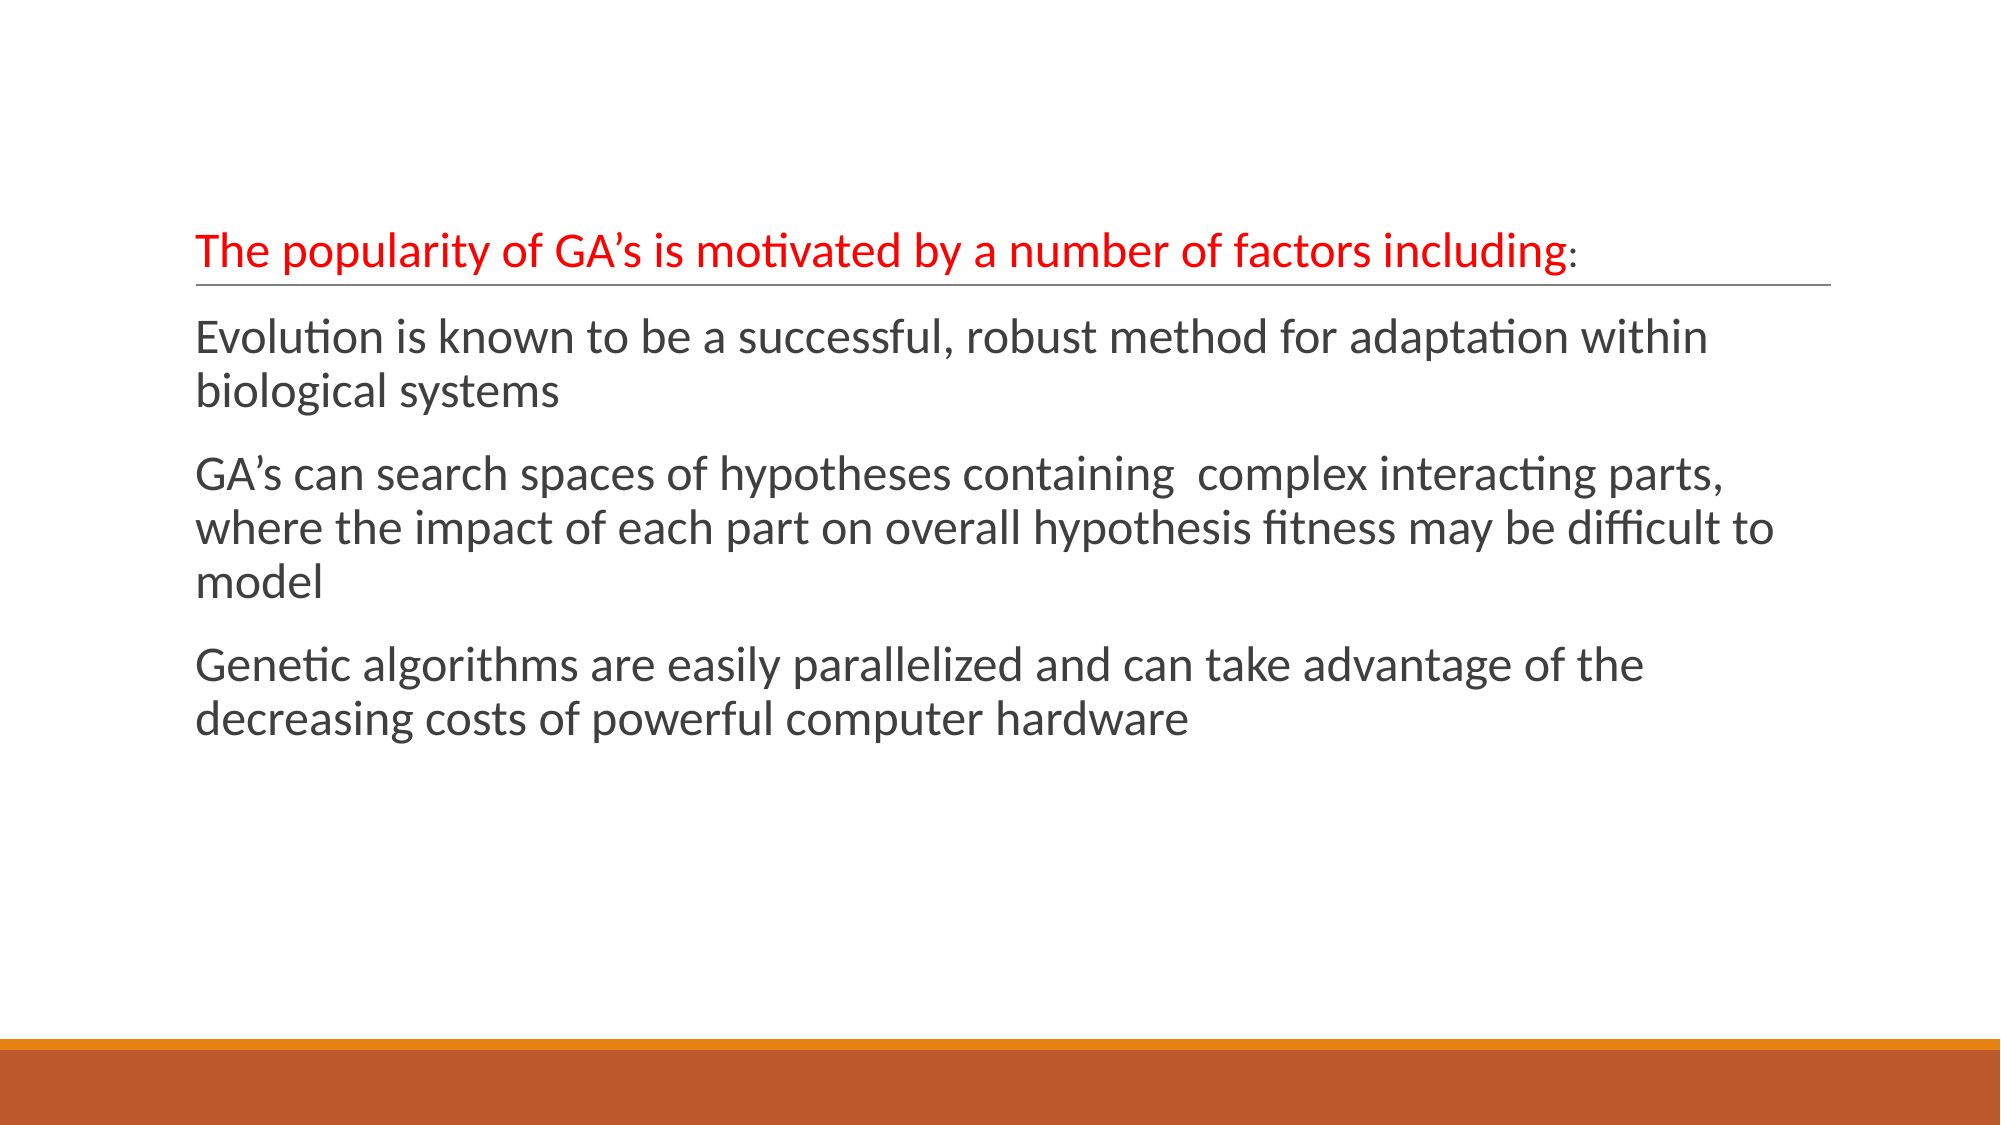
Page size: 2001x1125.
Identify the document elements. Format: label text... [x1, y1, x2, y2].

list Evolution is known to be a successful, robust method for adaptation within biological systems GA’s can search spaces of hypotheses containing complex interacting parts, where the impact of each part on overall hypothesis fitness may be difficult to model Genetic algorithms are easily parallelized and can take advantage of the decreasing costs of powerful computer hardware [180, 302, 1830, 963]
title The popularity of GA’s is motivated by a number of factors including: [180, 47, 1830, 285]
